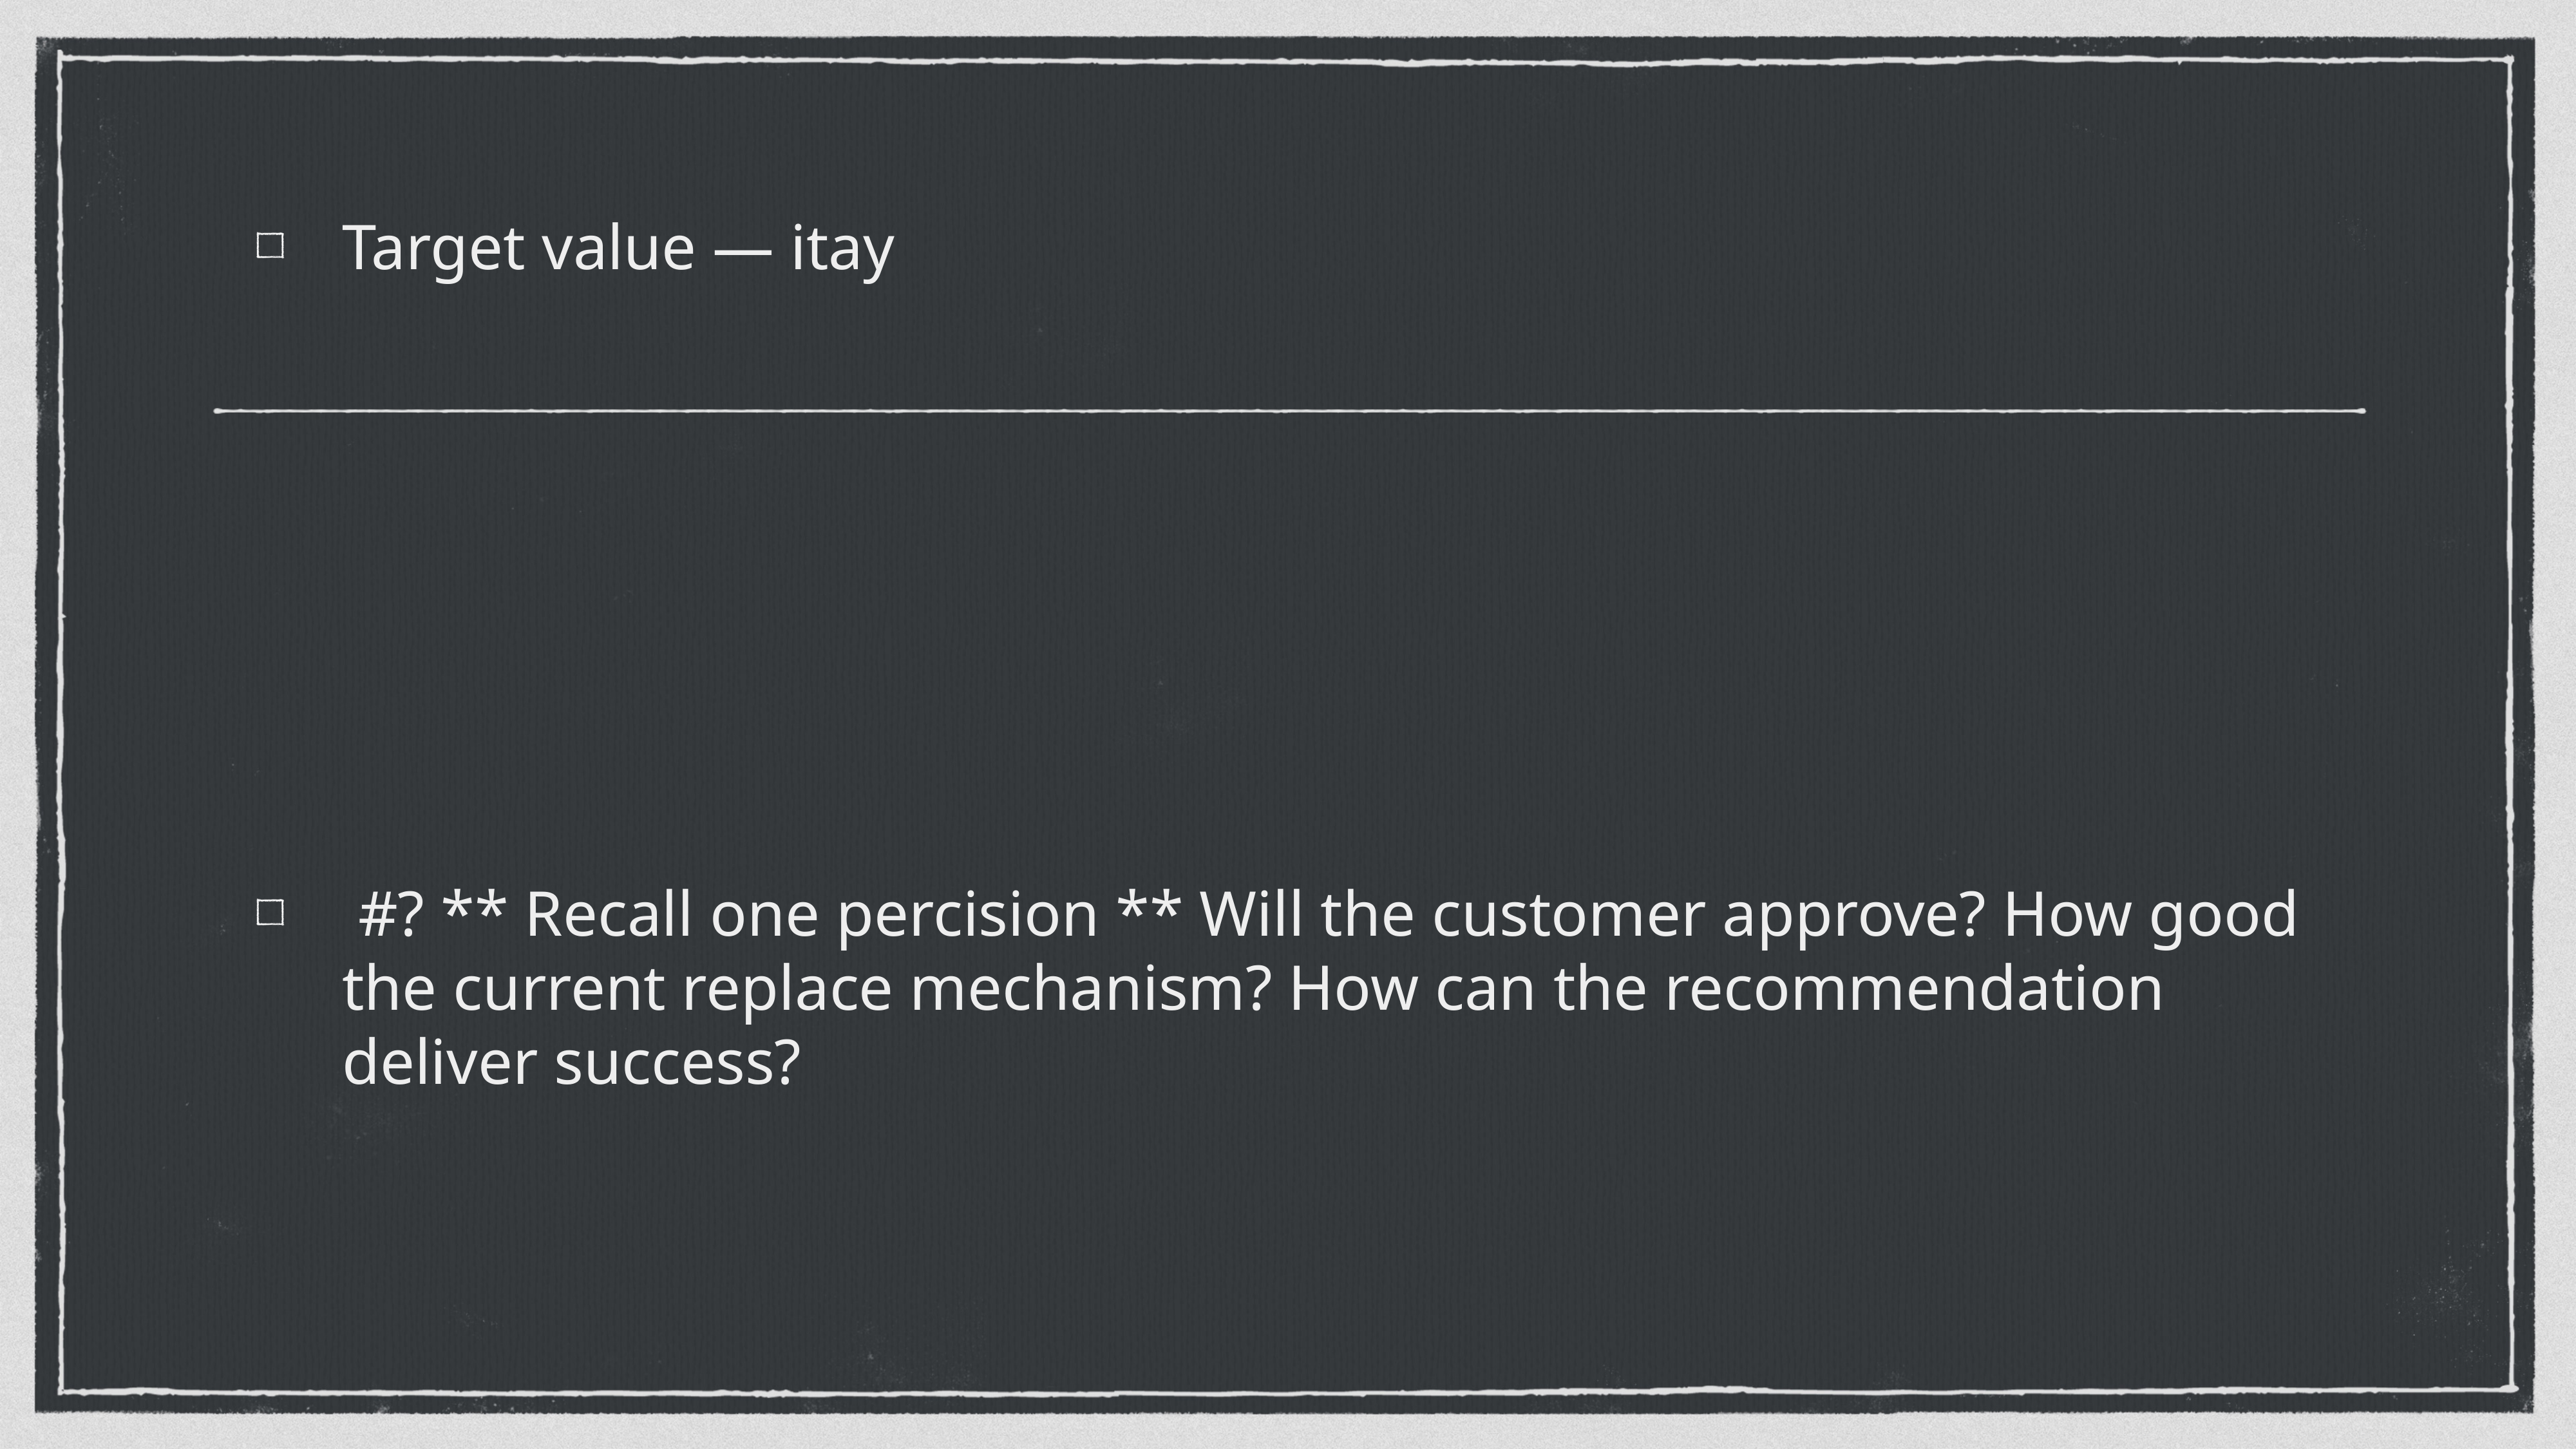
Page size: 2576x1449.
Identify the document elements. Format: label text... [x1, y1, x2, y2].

title Target value — itay [251, 102, 2324, 387]
list #? ** Recall one percision ** Will the customer approve? How good the current replace mechanism? How can the recommendation deliver success? [251, 484, 2324, 1334]
picture [0, 0, 2576, 1449]
